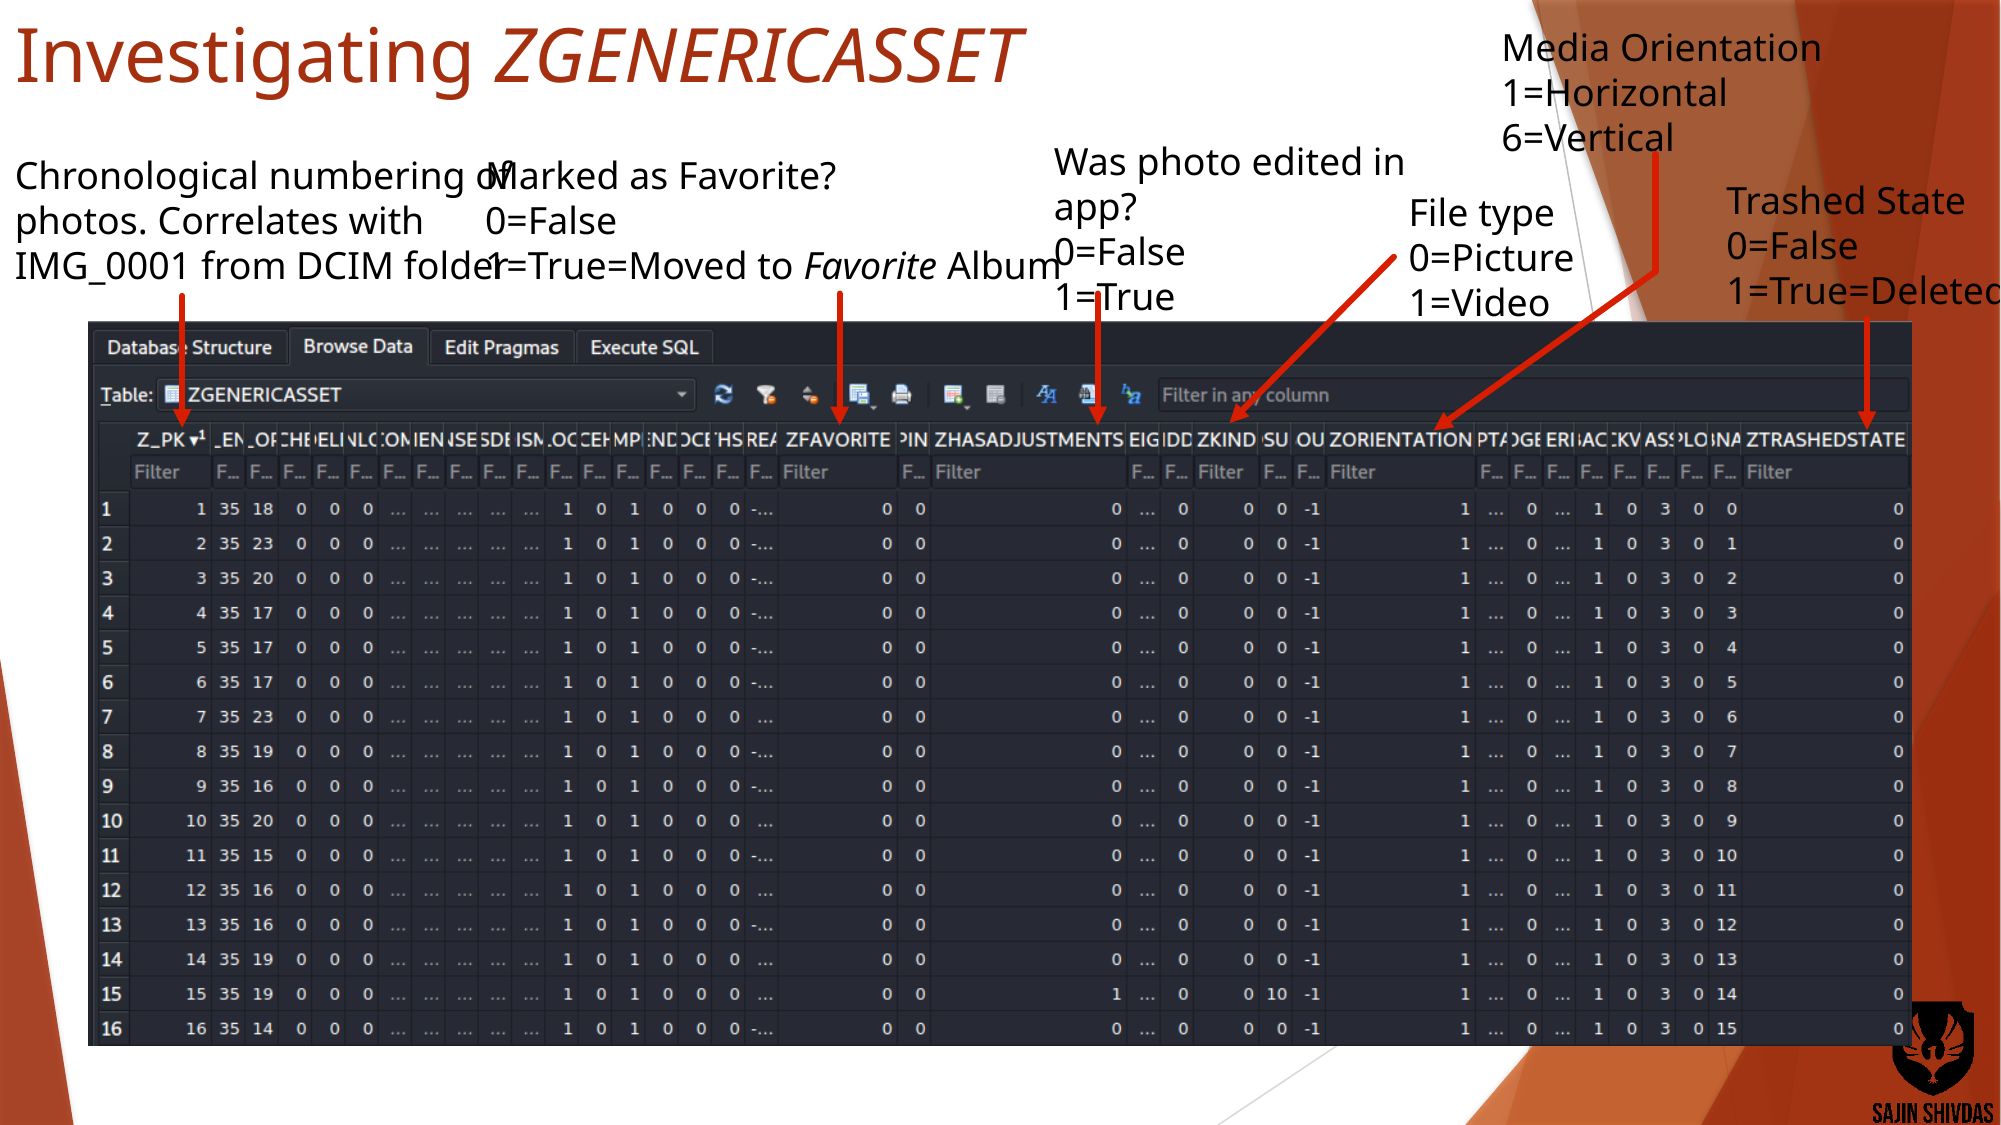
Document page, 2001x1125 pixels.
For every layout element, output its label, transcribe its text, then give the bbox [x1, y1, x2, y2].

text_box File type 0=Picture 1=Video [1393, 182, 1590, 320]
text_box Trashed State 0=False 1=True=Deleted [1711, 169, 2000, 319]
text_box Media Orientation 1=Horizontal 6=Vertical [1486, 16, 1838, 167]
title Investigating ZGENERICASSET [0, 0, 1725, 185]
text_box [1228, 257, 1404, 424]
text_box Marked as Favorite? 0=False 1=True=Moved to Favorite Album [470, 144, 1039, 295]
text_box Was photo edited in app? 0=False 1=True [1039, 130, 1470, 320]
text_box Chronological numbering of photos. Correlates with IMG_0001 from DCIM folder [0, 144, 470, 295]
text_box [1433, 271, 1656, 431]
picture [87, 320, 2001, 1125]
